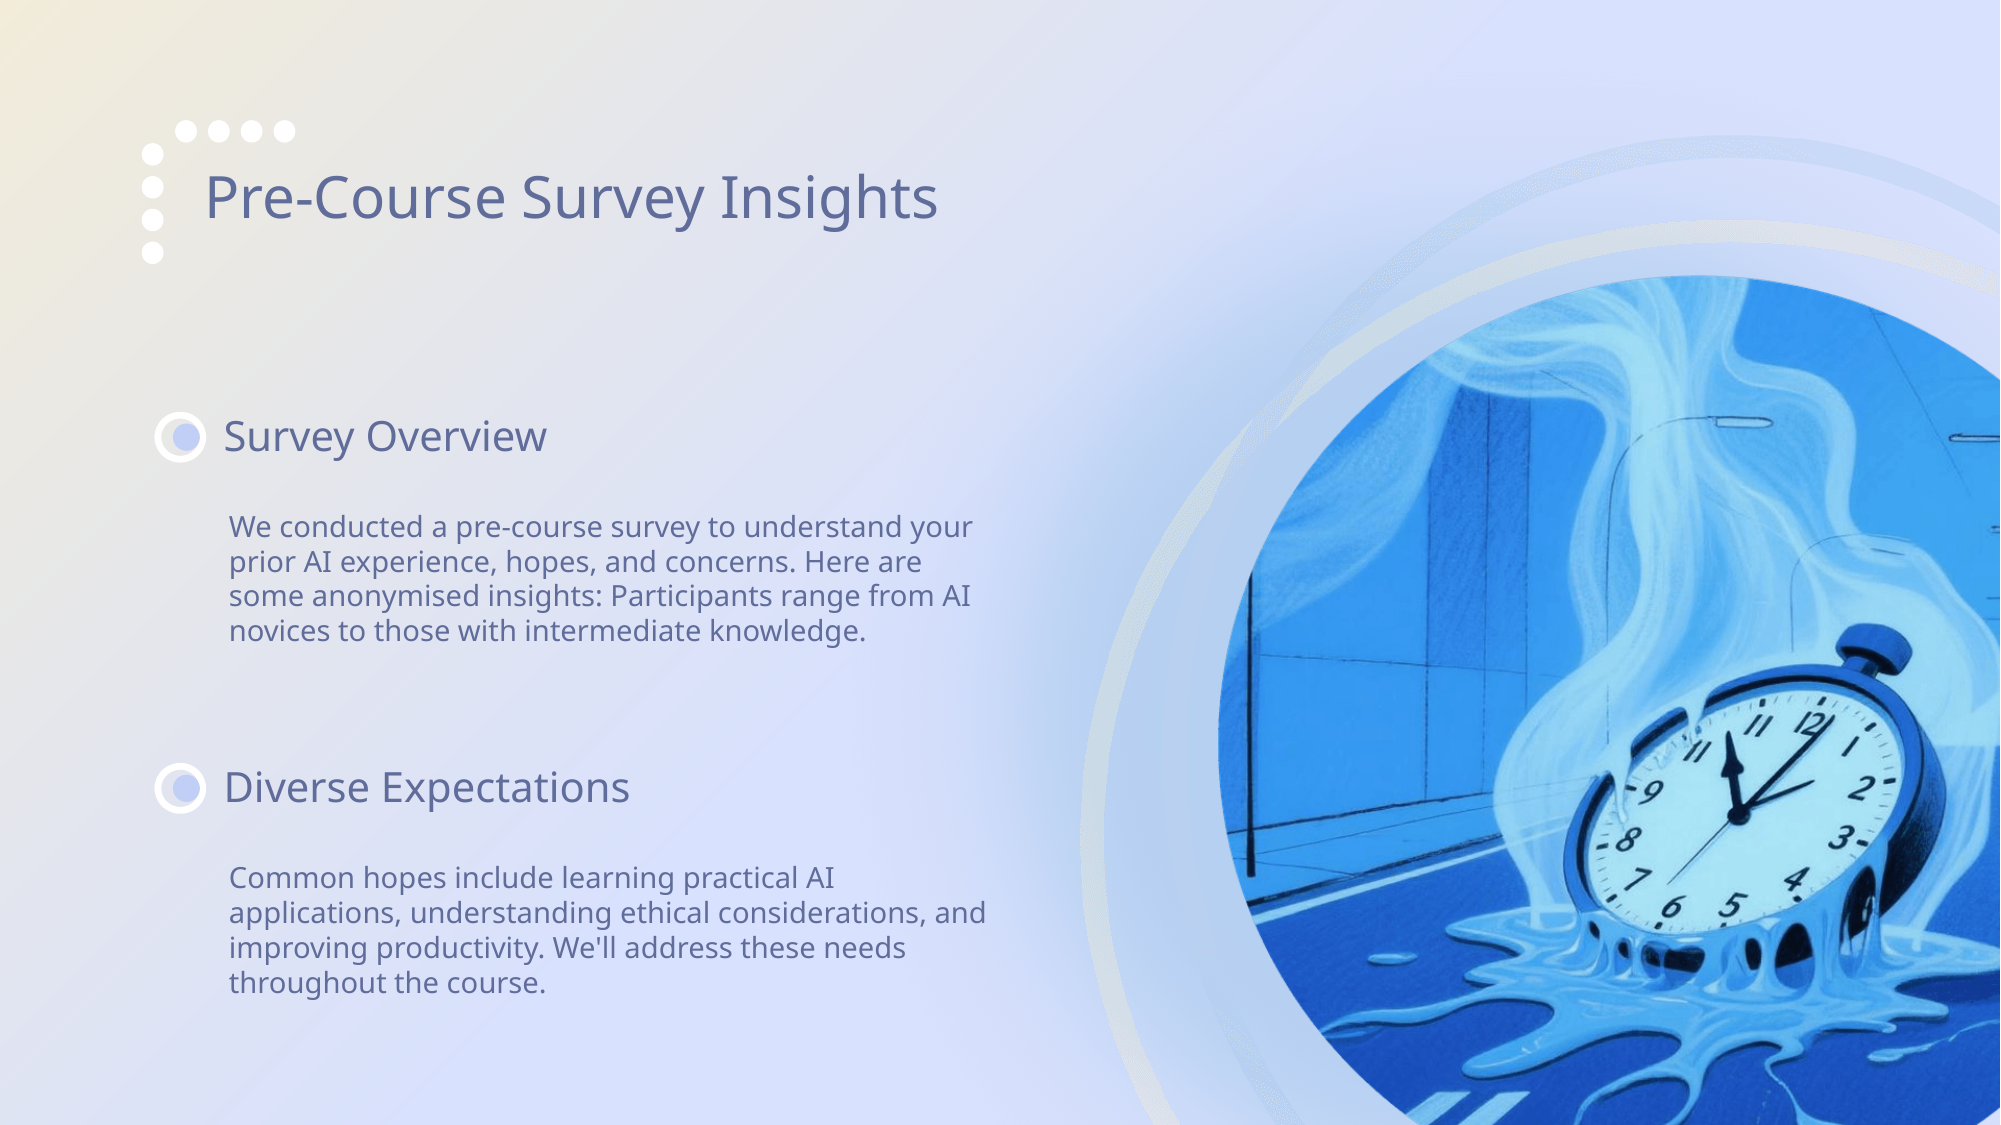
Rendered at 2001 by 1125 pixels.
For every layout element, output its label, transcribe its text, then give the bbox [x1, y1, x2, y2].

text_box [141, 143, 164, 166]
text_box [172, 774, 200, 802]
text_box [141, 208, 164, 232]
text_box [157, 415, 203, 460]
picture [819, 36, 2000, 1125]
text_box [172, 423, 200, 451]
text_box [240, 120, 263, 143]
text_box [141, 241, 164, 265]
text_box [141, 175, 164, 199]
text_box [175, 120, 197, 143]
text_box Diverse Expectations [208, 753, 819, 818]
text_box [207, 120, 230, 143]
text_box Survey Overview [208, 401, 819, 467]
text_box Pre-Course Survey Insights [189, 152, 819, 423]
text_box [157, 766, 203, 811]
text_box We conducted a pre-course survey to understand your prior AI experience, hopes, and concerns. Here are some anonymised insights: Participants range from AI novices to those with intermediate knowledge. [213, 500, 819, 656]
text_box Common hopes include learning practical AI applications, understanding ethical considerations, and improving productivity. We'll address these needs throughout the course. [213, 851, 819, 1007]
text_box [273, 120, 296, 143]
